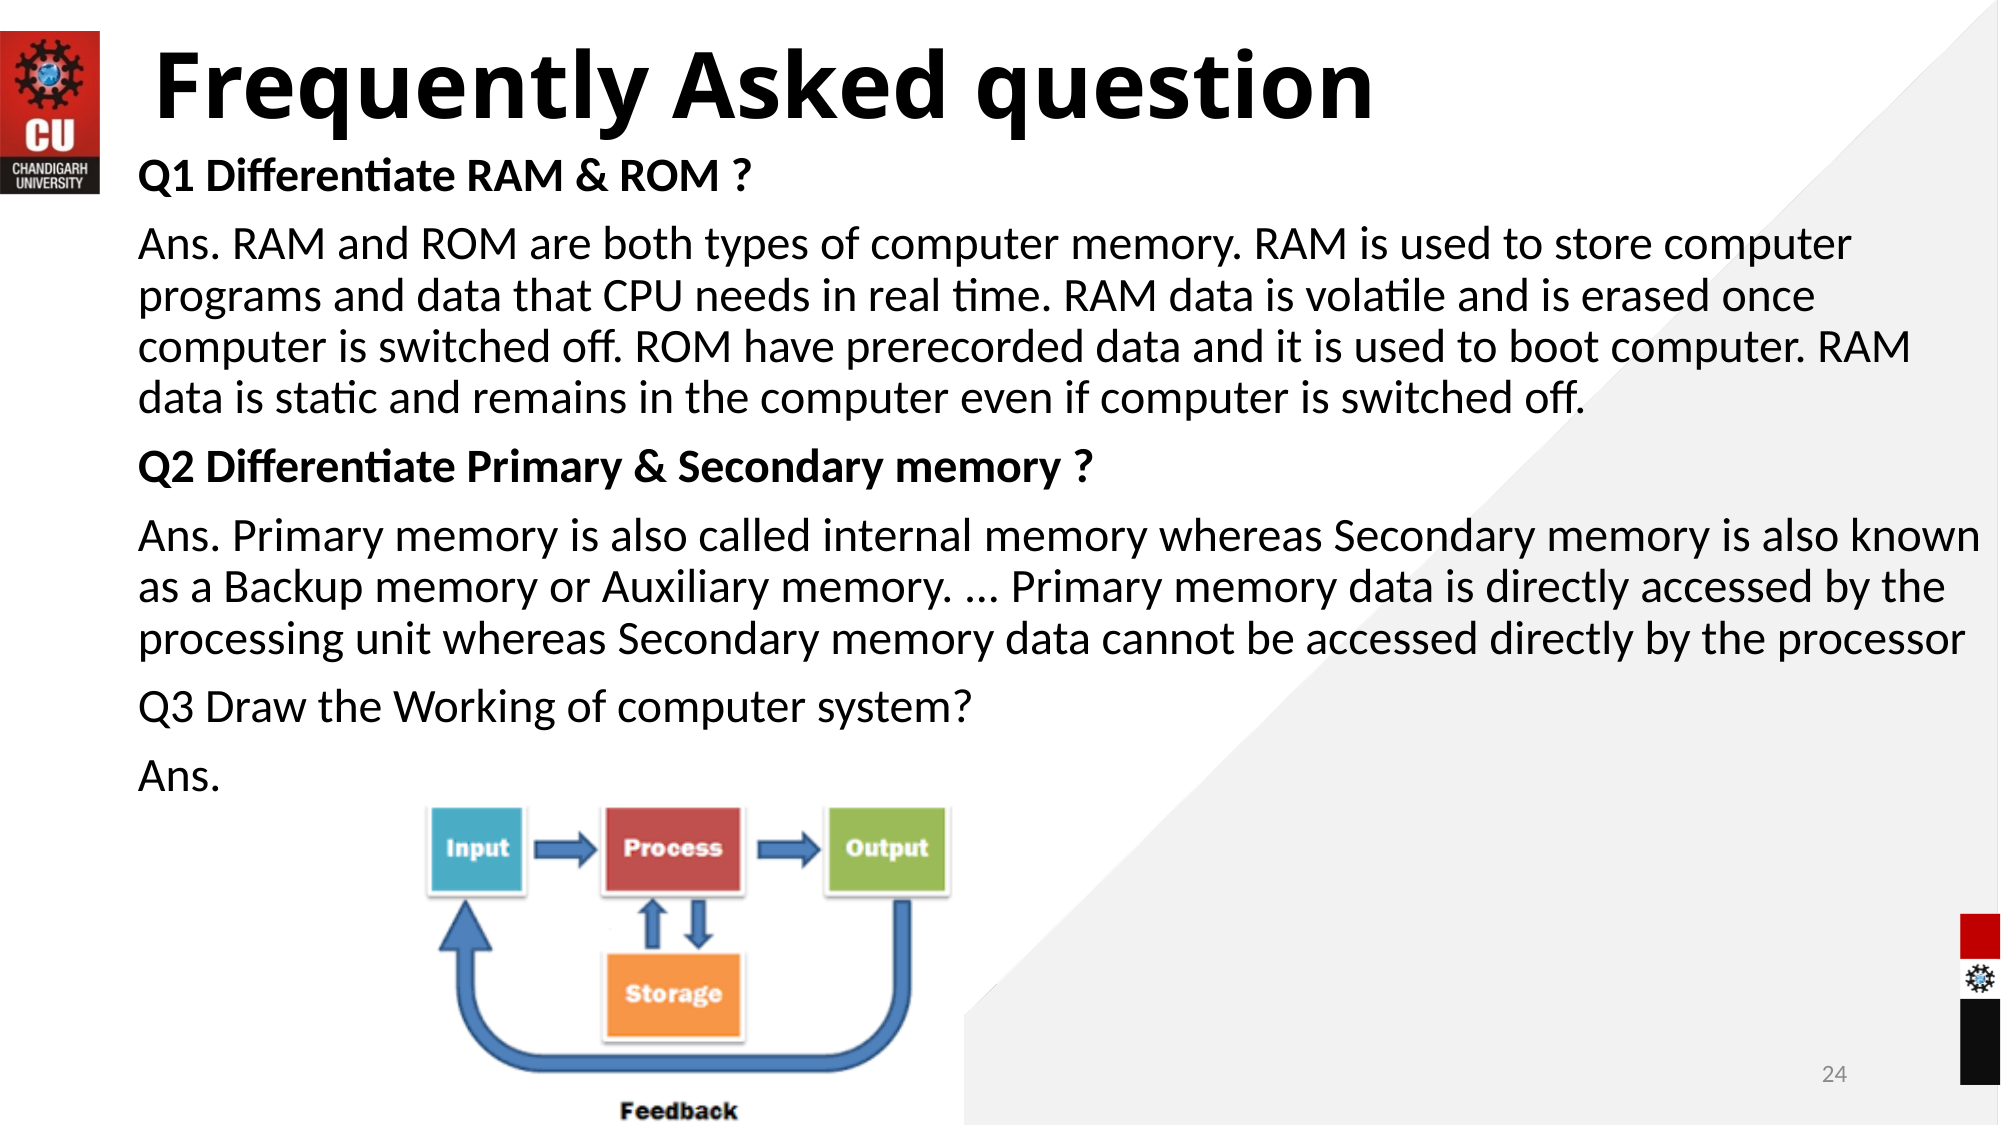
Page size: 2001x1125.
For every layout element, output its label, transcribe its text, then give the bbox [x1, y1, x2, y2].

list Q1 Differentiate RAM & ROM ? Ans. RAM and ROM are both types of computer memory. RAM is used to store computer programs and data that CPU needs in real time. RAM data is volatile and is erased once computer is switched off. ROM have prerecorded data and it is used to boot computer. RAM data is static and remains in the computer even if computer is switched off. Q2 Differentiate Primary & Secondary memory ? Ans. Primary memory is also called internal memory whereas Secondary memory is also known as a Backup memory or Auxiliary memory. ... Primary memory data is directly accessed by the processing unit whereas Secondary memory data cannot be accessed directly by the processor Q3 Draw the Working of computer system? Ans. [122, 142, 2000, 857]
title Frequently Asked question [137, 0, 1863, 142]
slide_number 24 [1412, 1042, 1863, 1103]
picture [0, 0, 2001, 1125]
